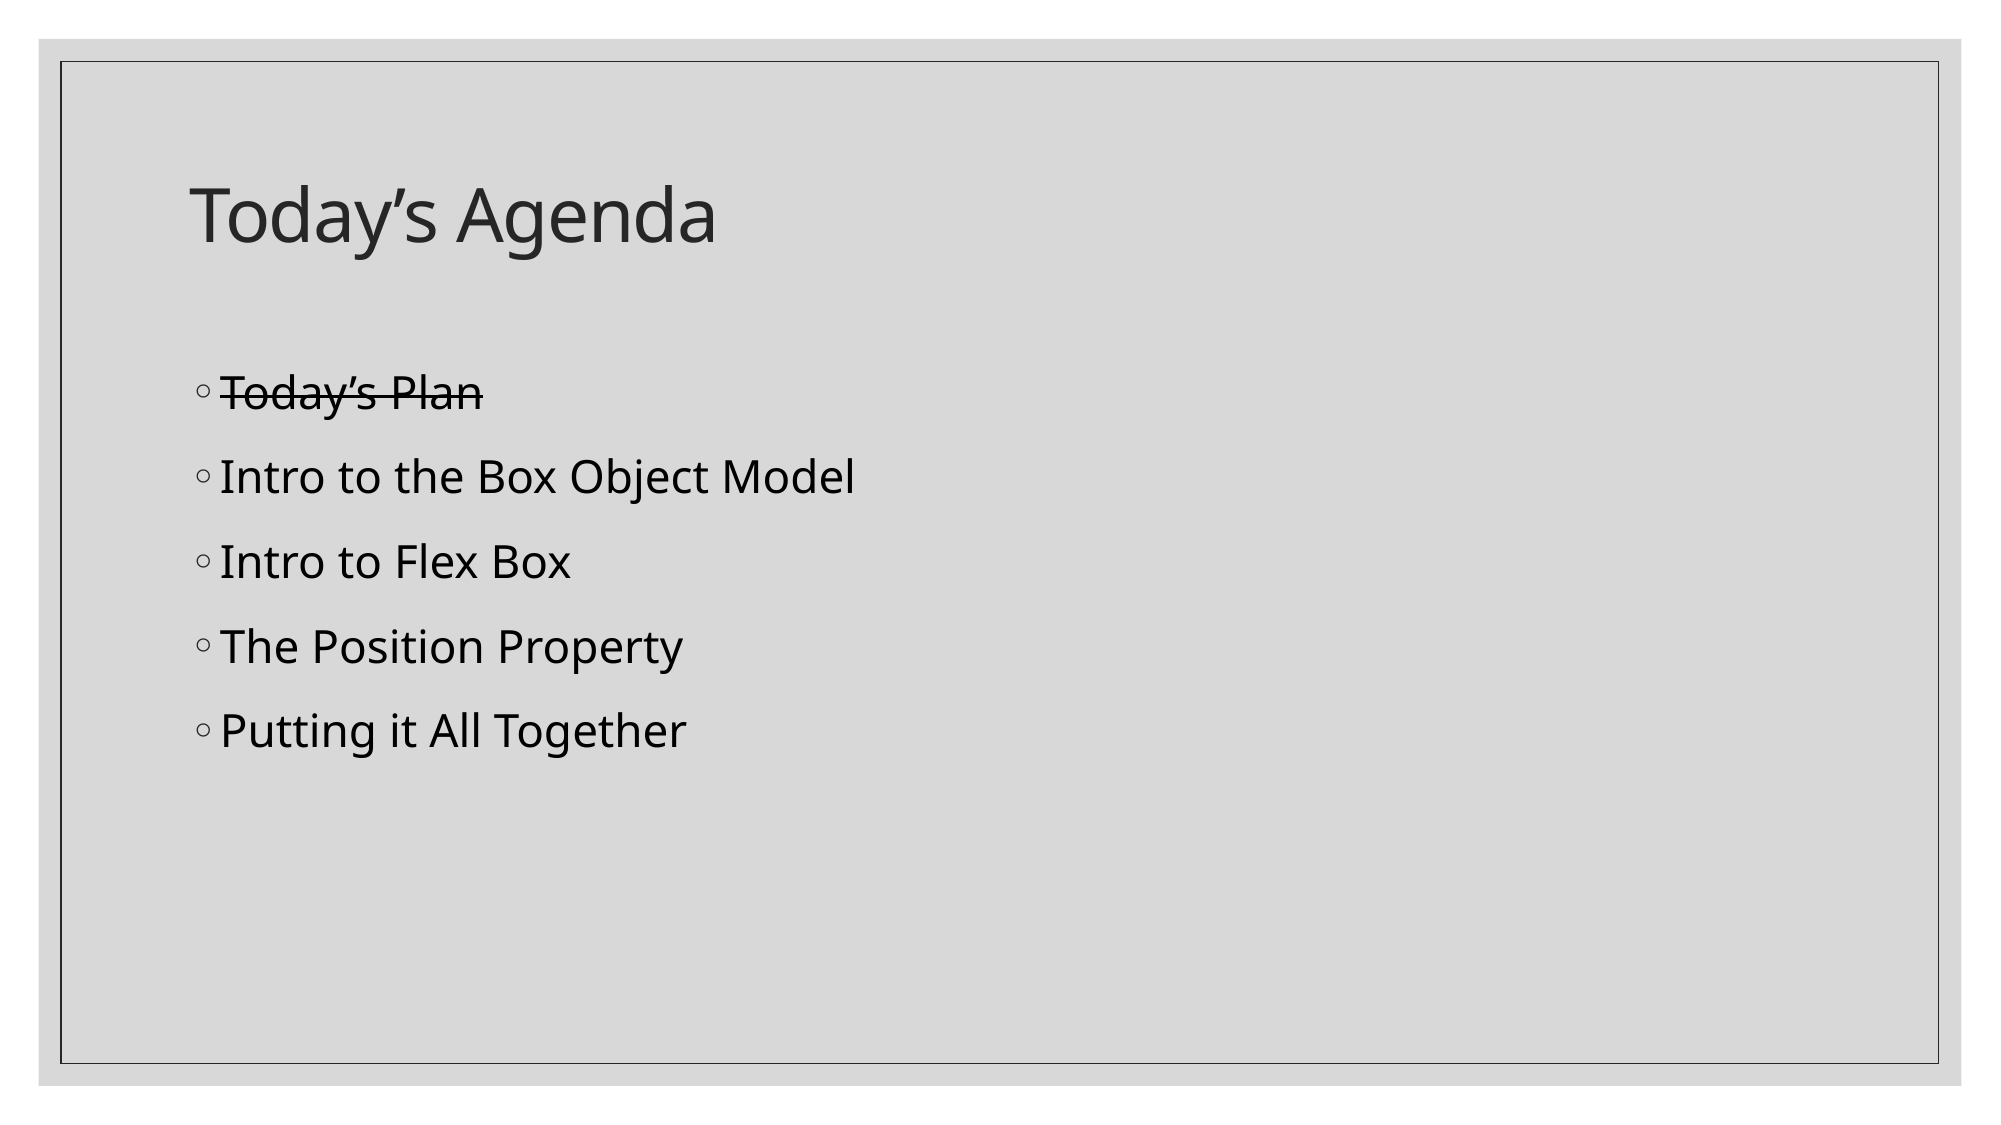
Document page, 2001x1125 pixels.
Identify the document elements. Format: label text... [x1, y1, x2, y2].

title Today’s Agenda [174, 105, 1825, 331]
list Today’s Plan Intro to the Box Object Model Intro to Flex Box The Position Property Putting it All Together [174, 345, 1825, 977]
